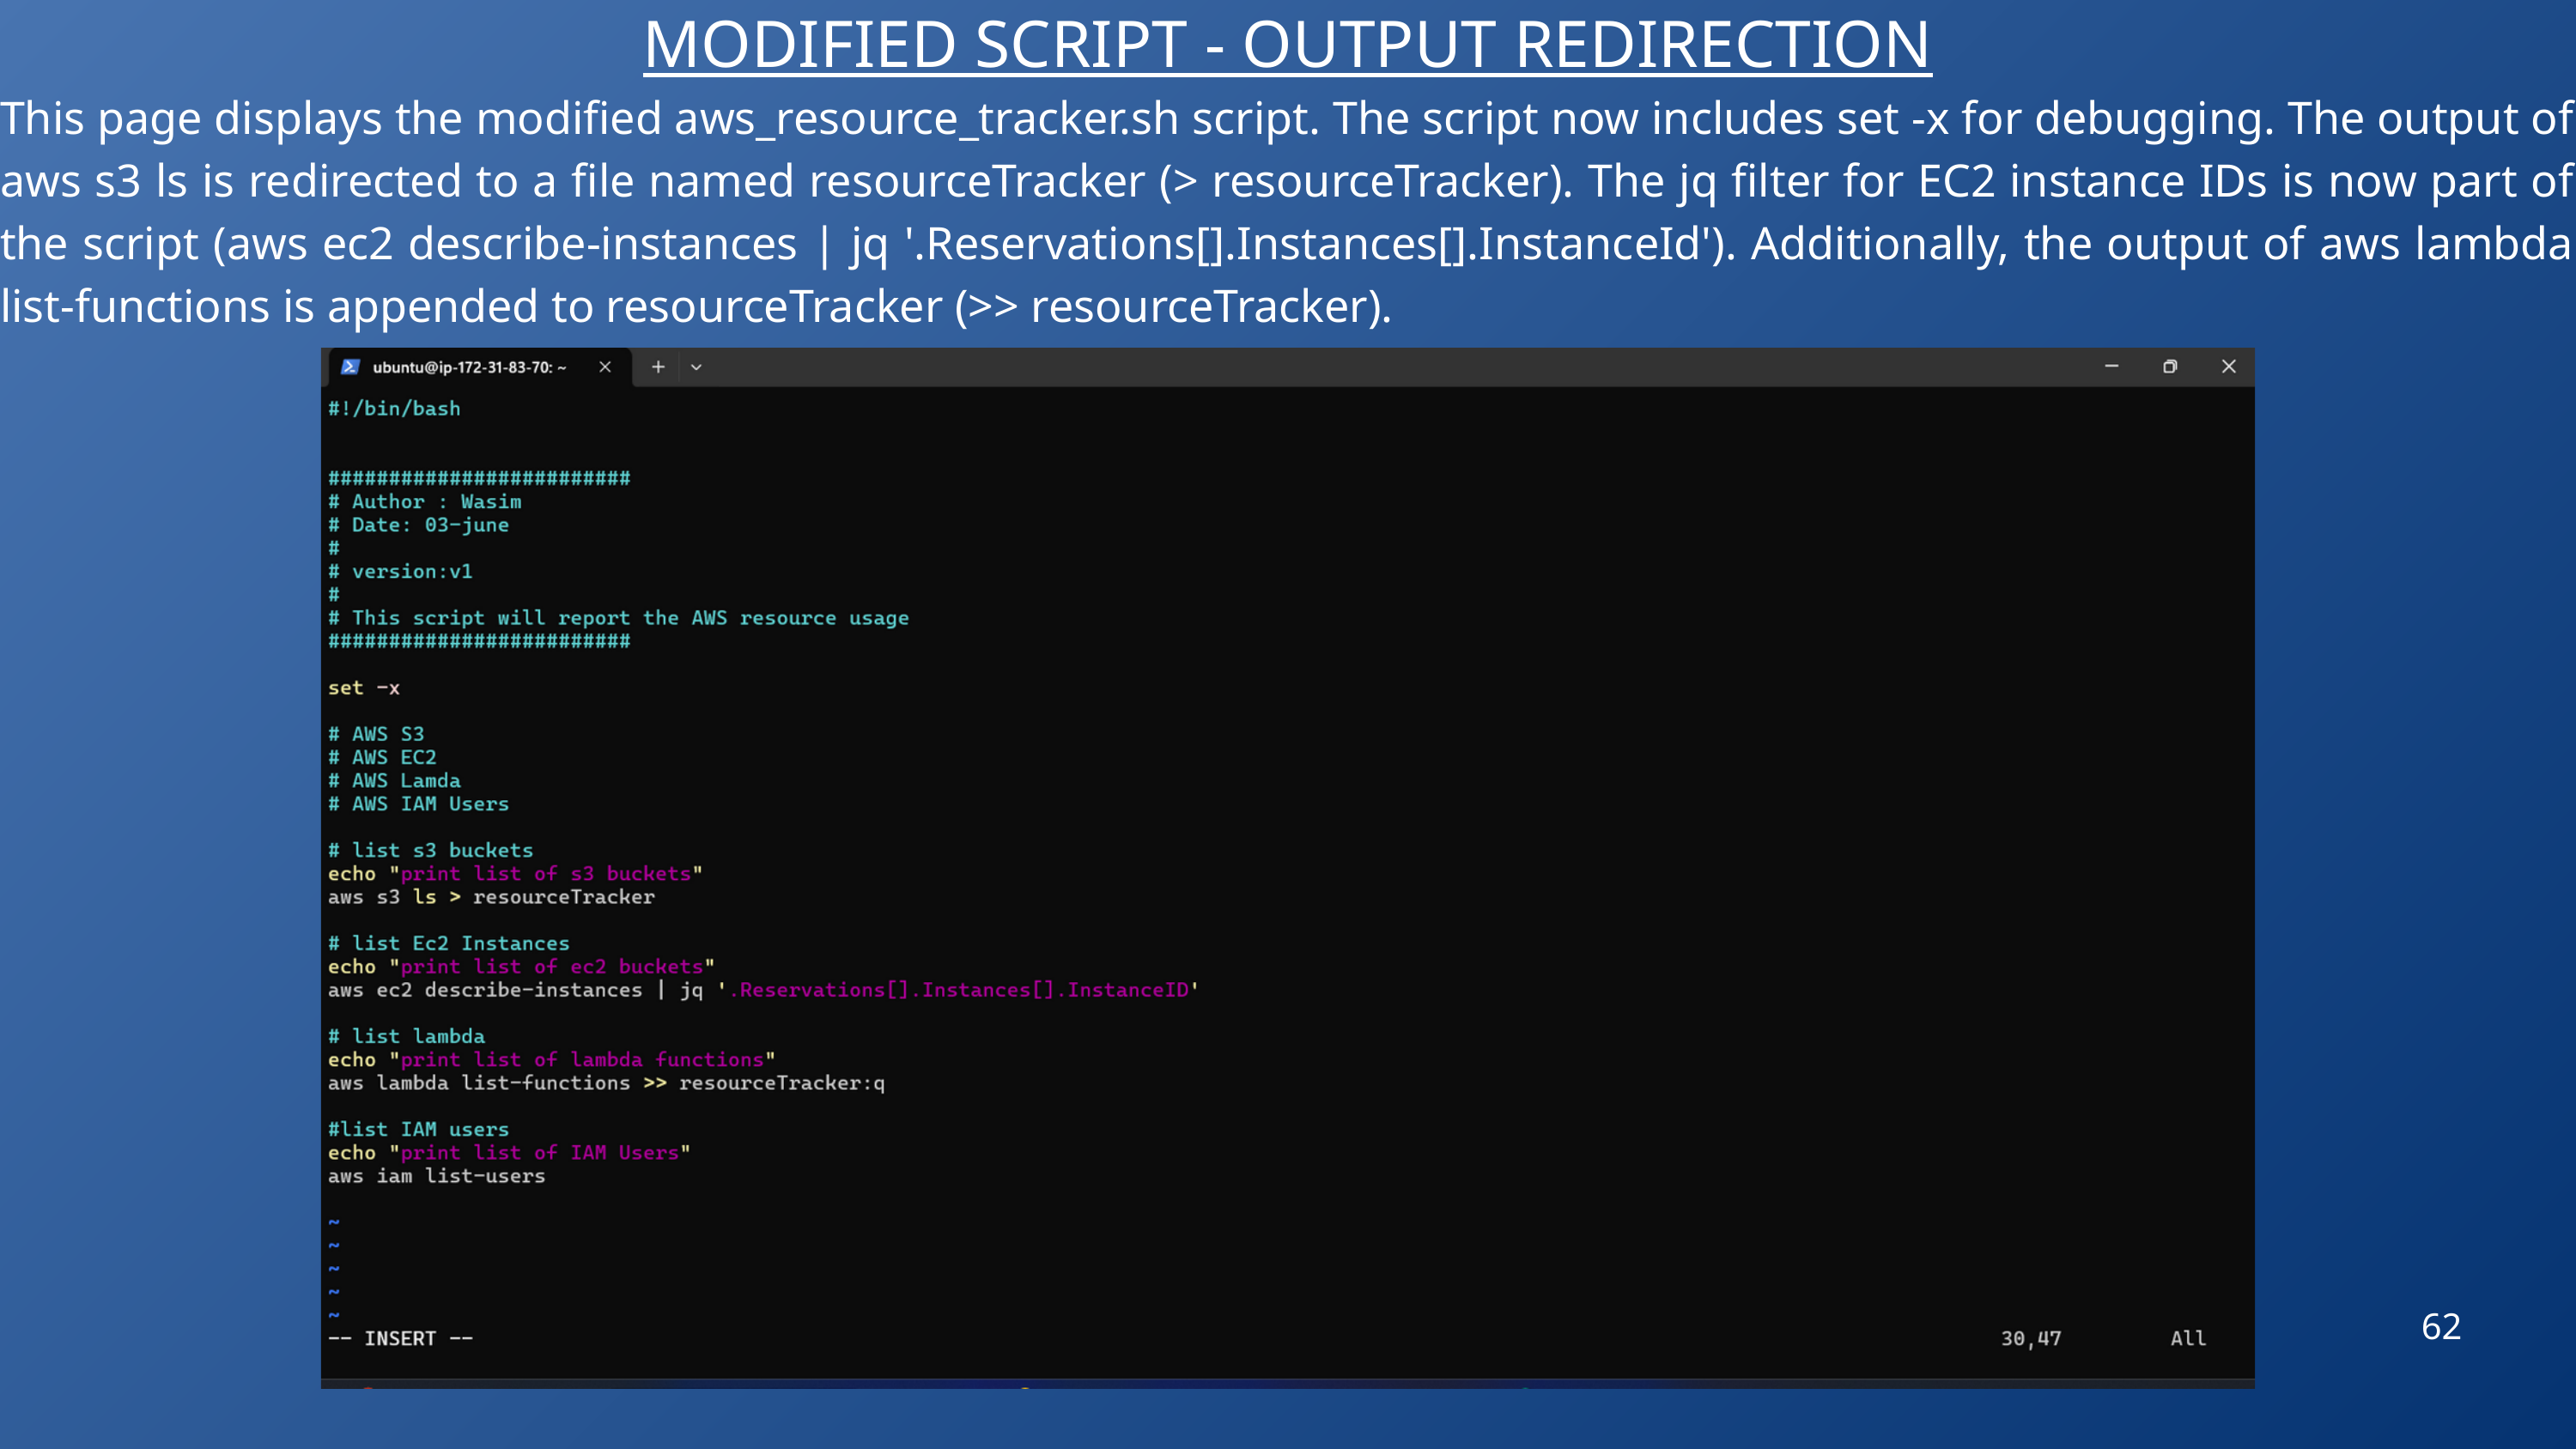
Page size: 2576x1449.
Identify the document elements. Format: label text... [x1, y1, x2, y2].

text_box MODIFIED SCRIPT - OUTPUT REDIRECTION This page displays the modified aws_resource_tracker.sh script. The script now includes set -x for debugging. The output of aws s3 ls is redirected to a file named resourceTracker (> resourceTracker). The jq filter for EC2 instance IDs is now part of the script (aws ec2 describe-instances | jq '.Reservations[].Instances[].InstanceId'). Additionally, the output of aws lambda list-functions is appended to resourceTracker (>> resourceTracker). [0, 0, 2576, 331]
text_box 62 [2421, 1296, 2463, 1348]
text_box [320, 348, 2256, 1389]
